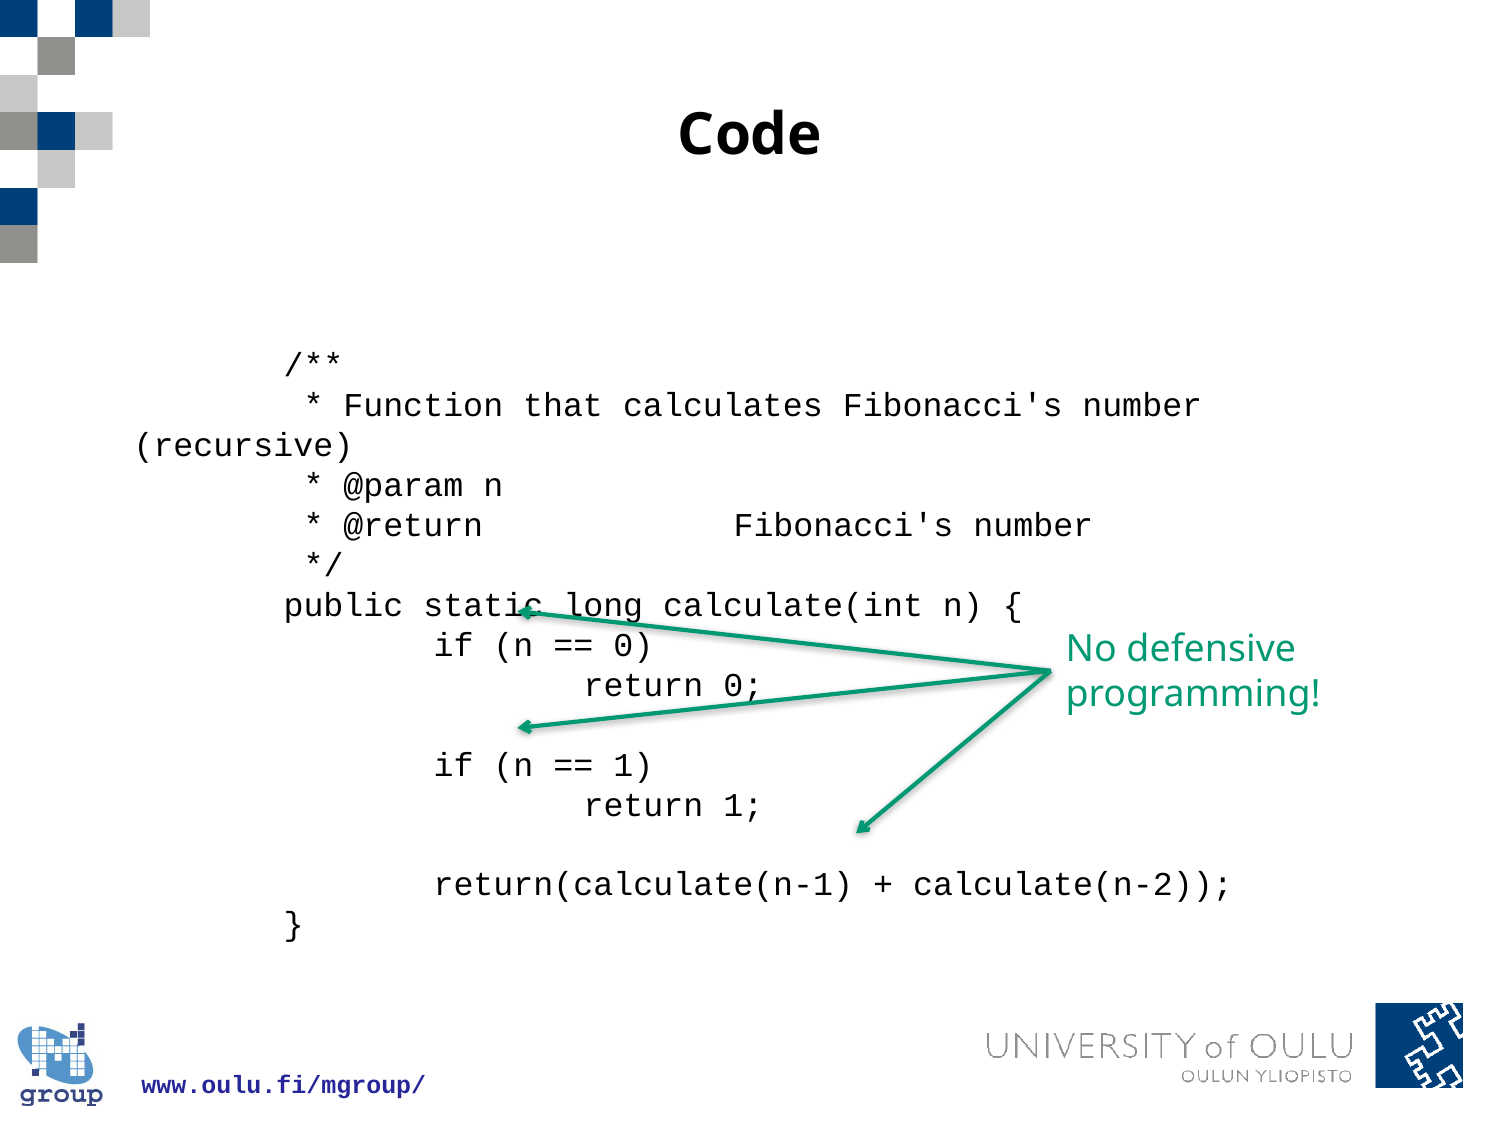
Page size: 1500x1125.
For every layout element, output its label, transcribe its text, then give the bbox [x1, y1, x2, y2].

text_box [517, 670, 854, 729]
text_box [517, 610, 1051, 670]
title Code [112, 37, 1388, 225]
picture [0, 0, 150, 263]
picture [987, 1003, 1463, 1088]
picture [17, 1023, 103, 1106]
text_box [855, 670, 1051, 834]
text_box No defensive programming! [1055, 616, 1388, 722]
text_box /** * Function that calculates Fibonacci's number (recursive) * @param n * @return Fibonacci's number */ public static long calculate(int n) { if (n == 0) return 0; if (n == 1) return 1; return(calculate(n-1) + calculate(n-2)); } [118, 336, 1388, 950]
